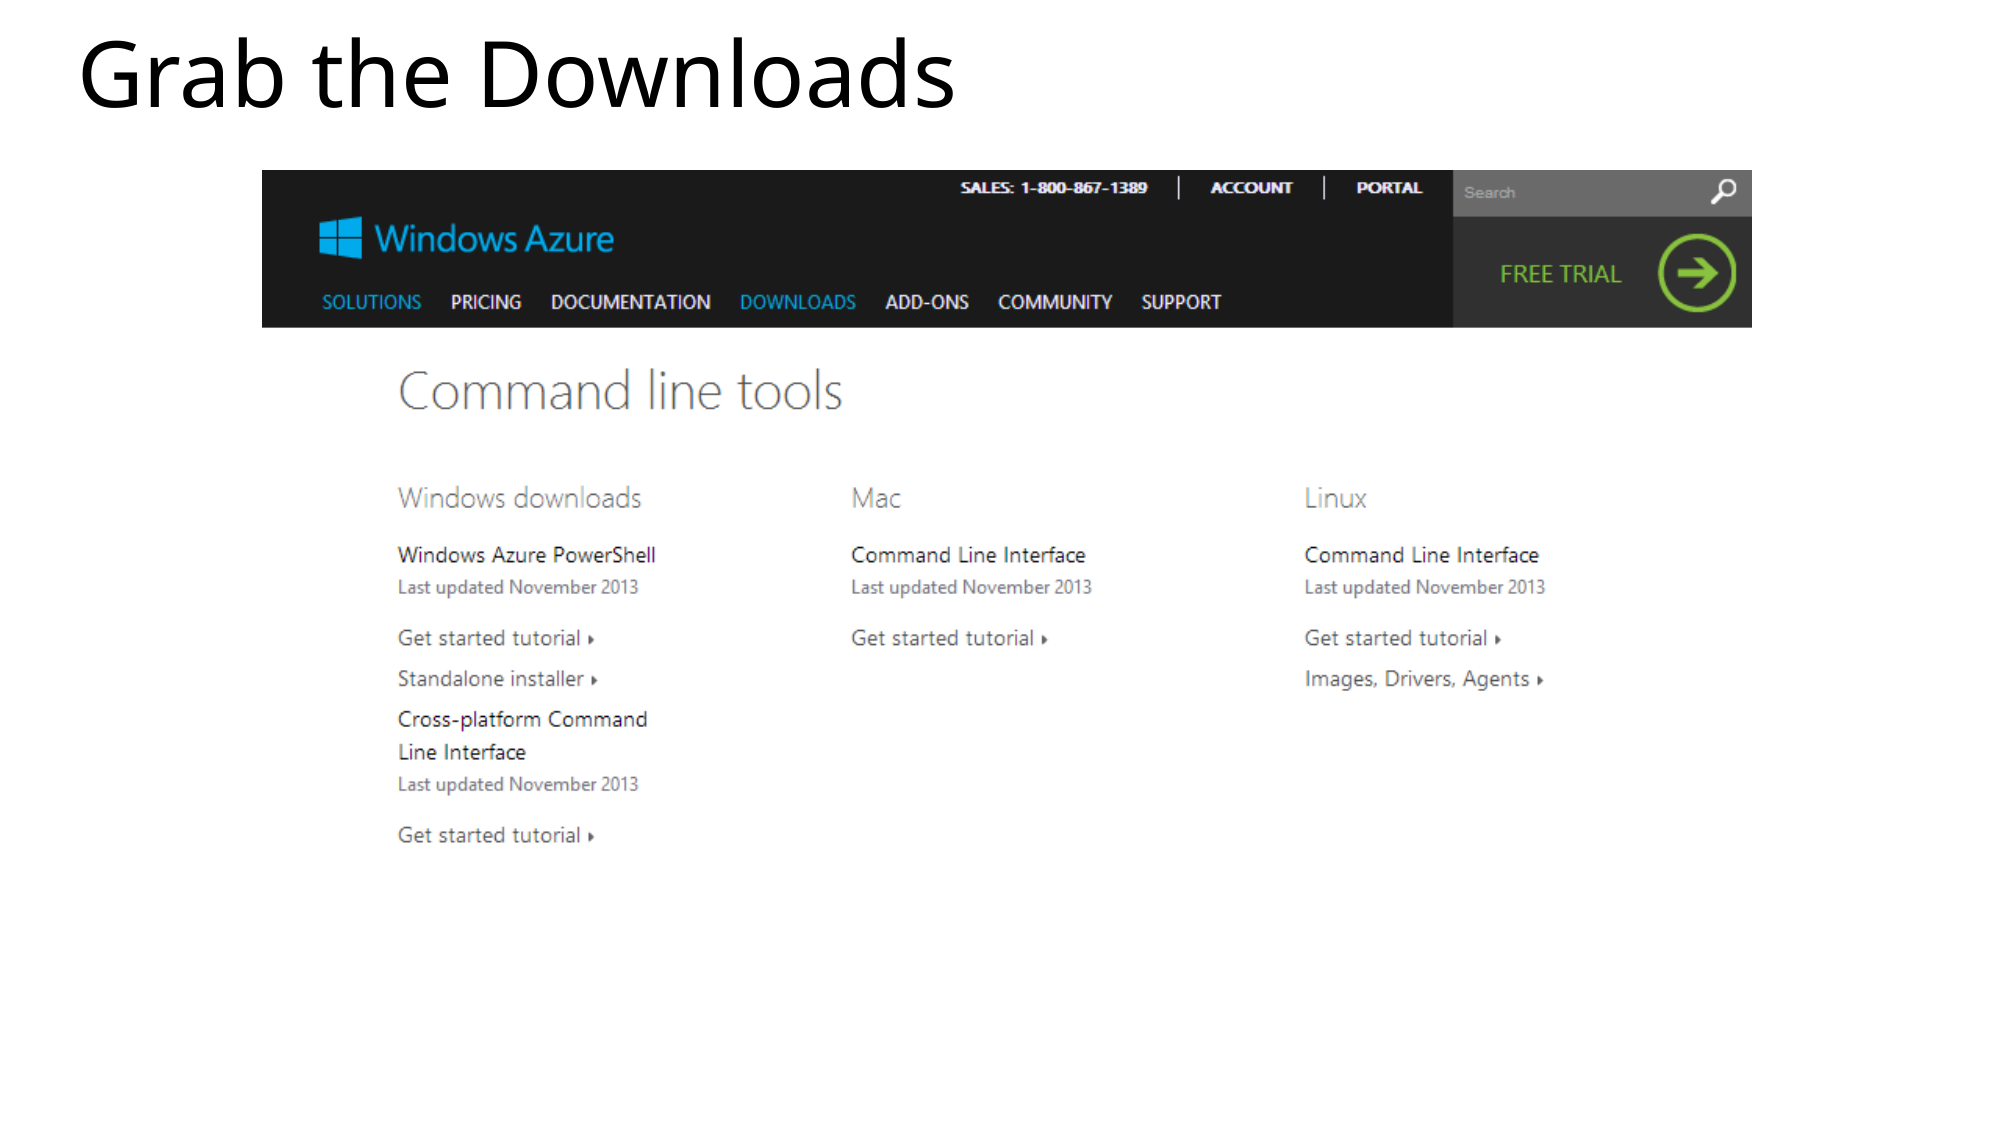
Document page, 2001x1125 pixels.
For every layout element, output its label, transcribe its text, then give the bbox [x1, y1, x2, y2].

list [262, 170, 1753, 910]
title Grab the Downloads [62, 29, 1953, 205]
